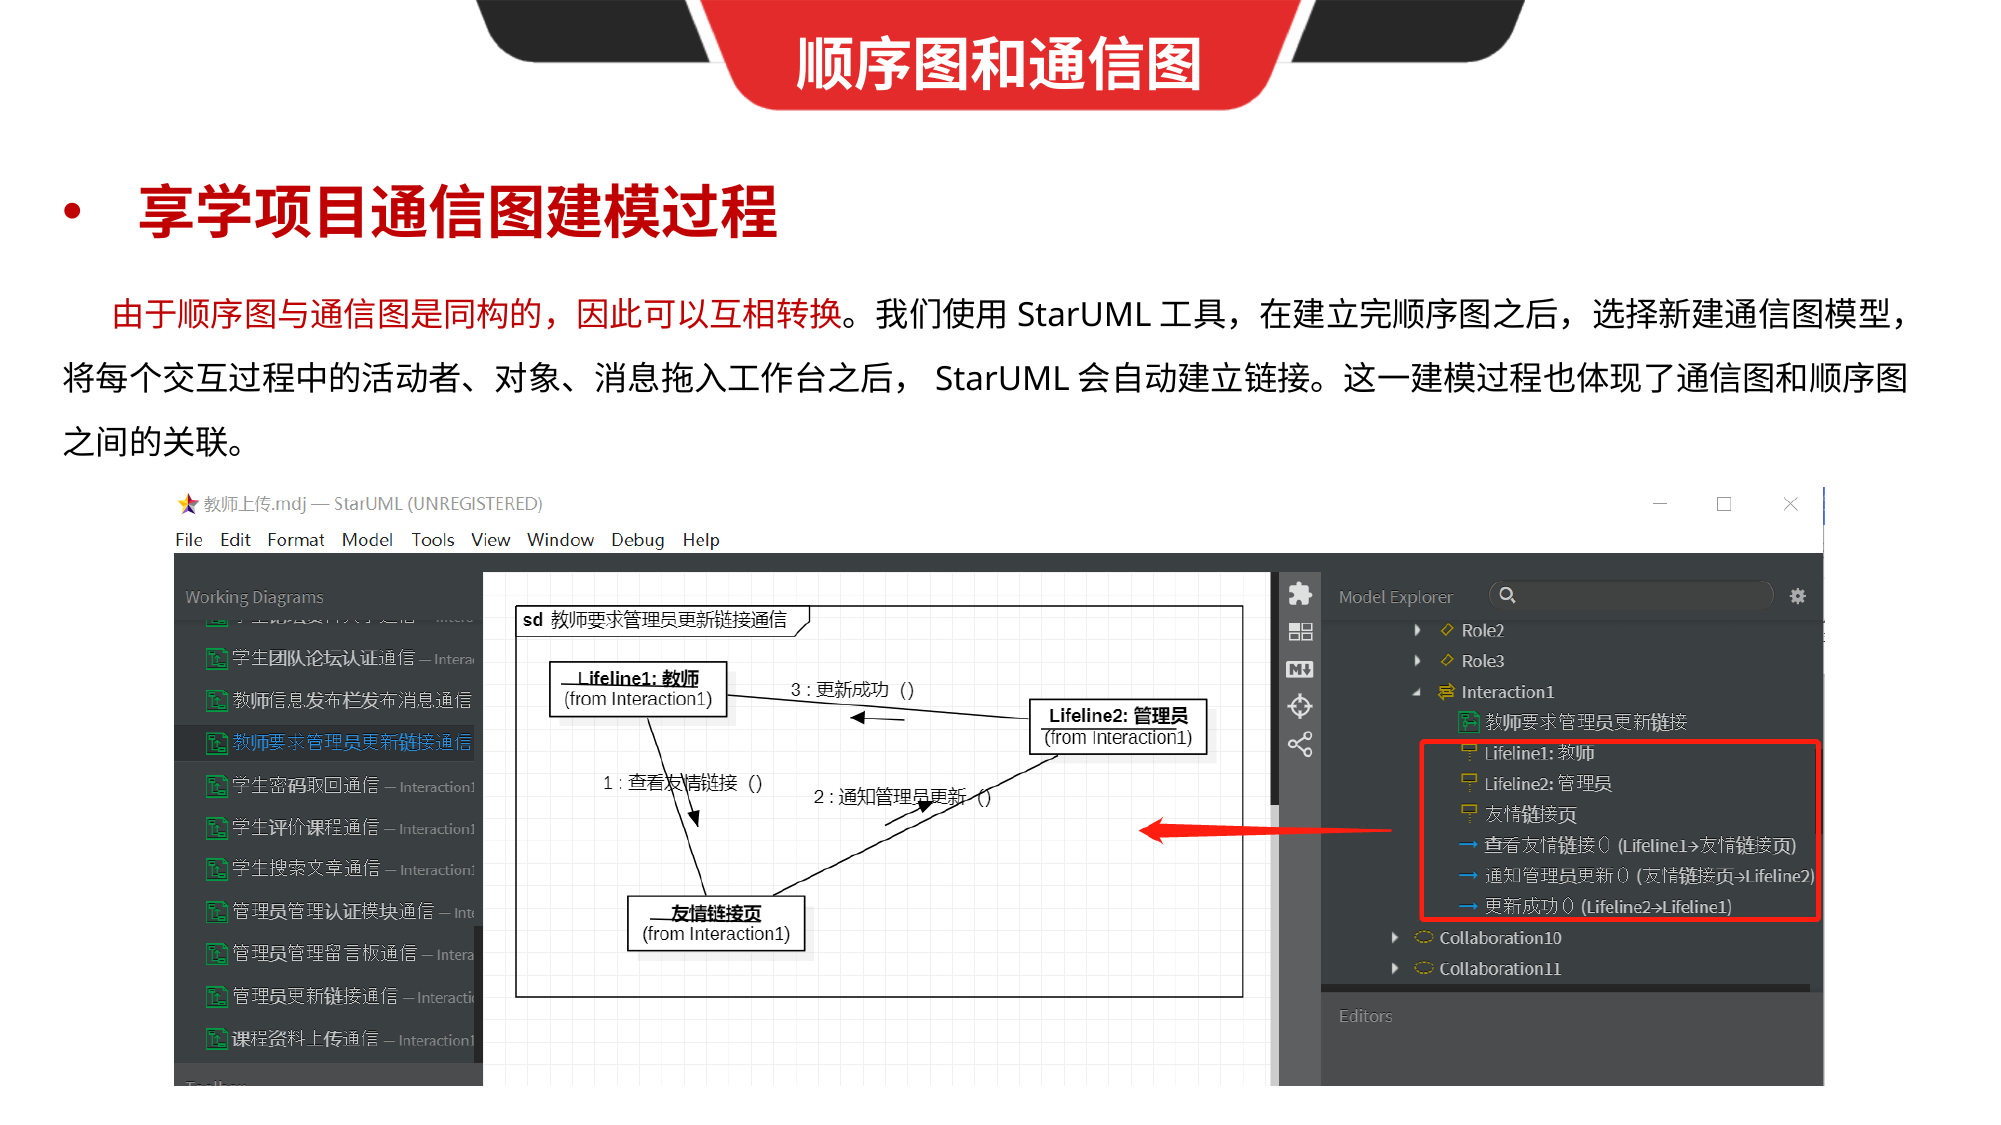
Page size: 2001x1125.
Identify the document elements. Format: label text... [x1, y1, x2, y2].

picture [174, 487, 1825, 1086]
picture [475, 0, 1525, 111]
text_box 享学项目通信图建模过程 [47, 97, 1879, 253]
text_box 由于顺序图与通信图是同构的，因此可以互相转换。我们使用StarUML工具，在建立完顺序图之后，选择新建通信图模型，将每个交互过程中的活动者、对象、消息拖入工作台之后，StarUML会自动建立链接。这一建模过程也体现了通信图和顺序图之间的关联。 [48, 254, 1952, 469]
